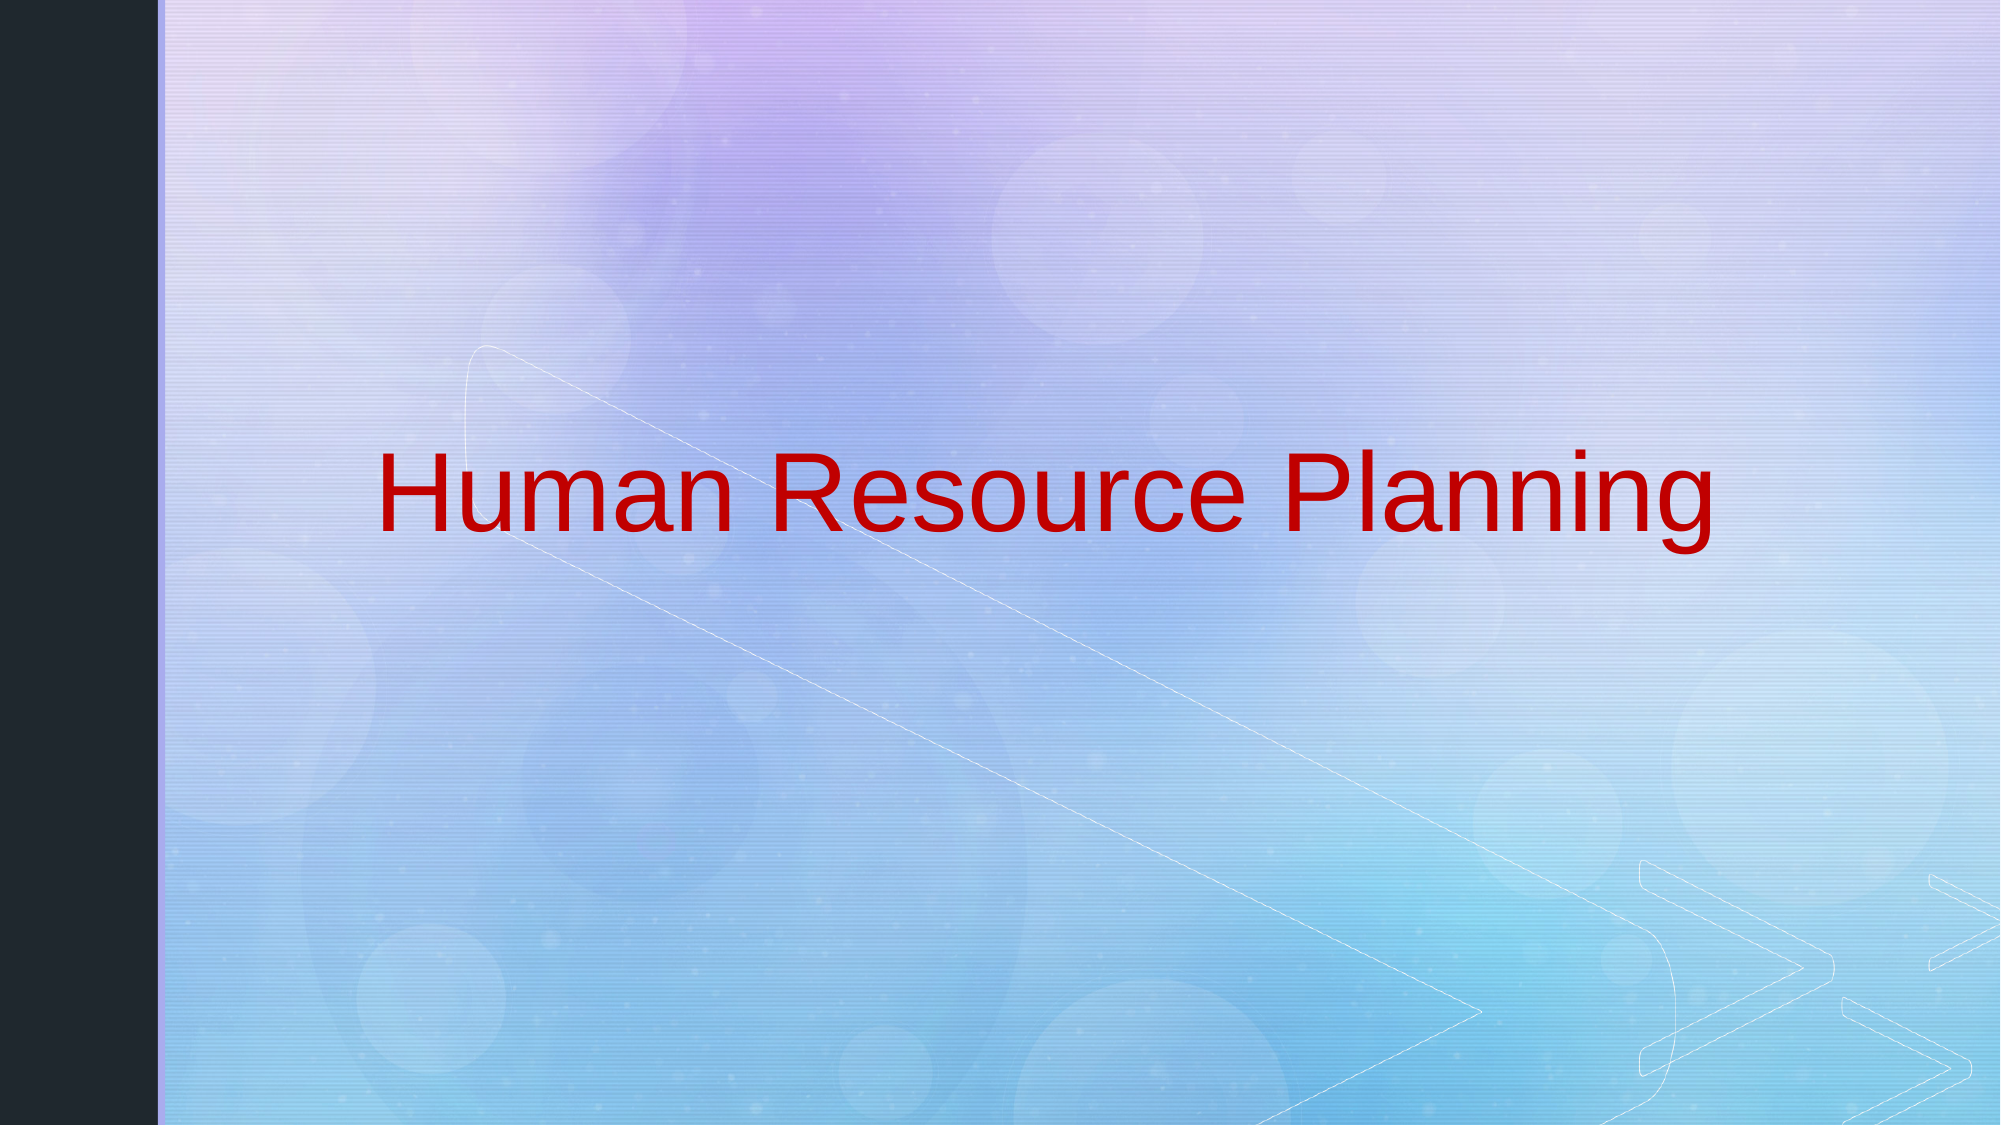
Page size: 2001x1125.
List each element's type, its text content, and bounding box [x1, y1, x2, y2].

picture [166, 0, 2001, 1125]
text_box Human Resource Planning [359, 410, 1733, 561]
